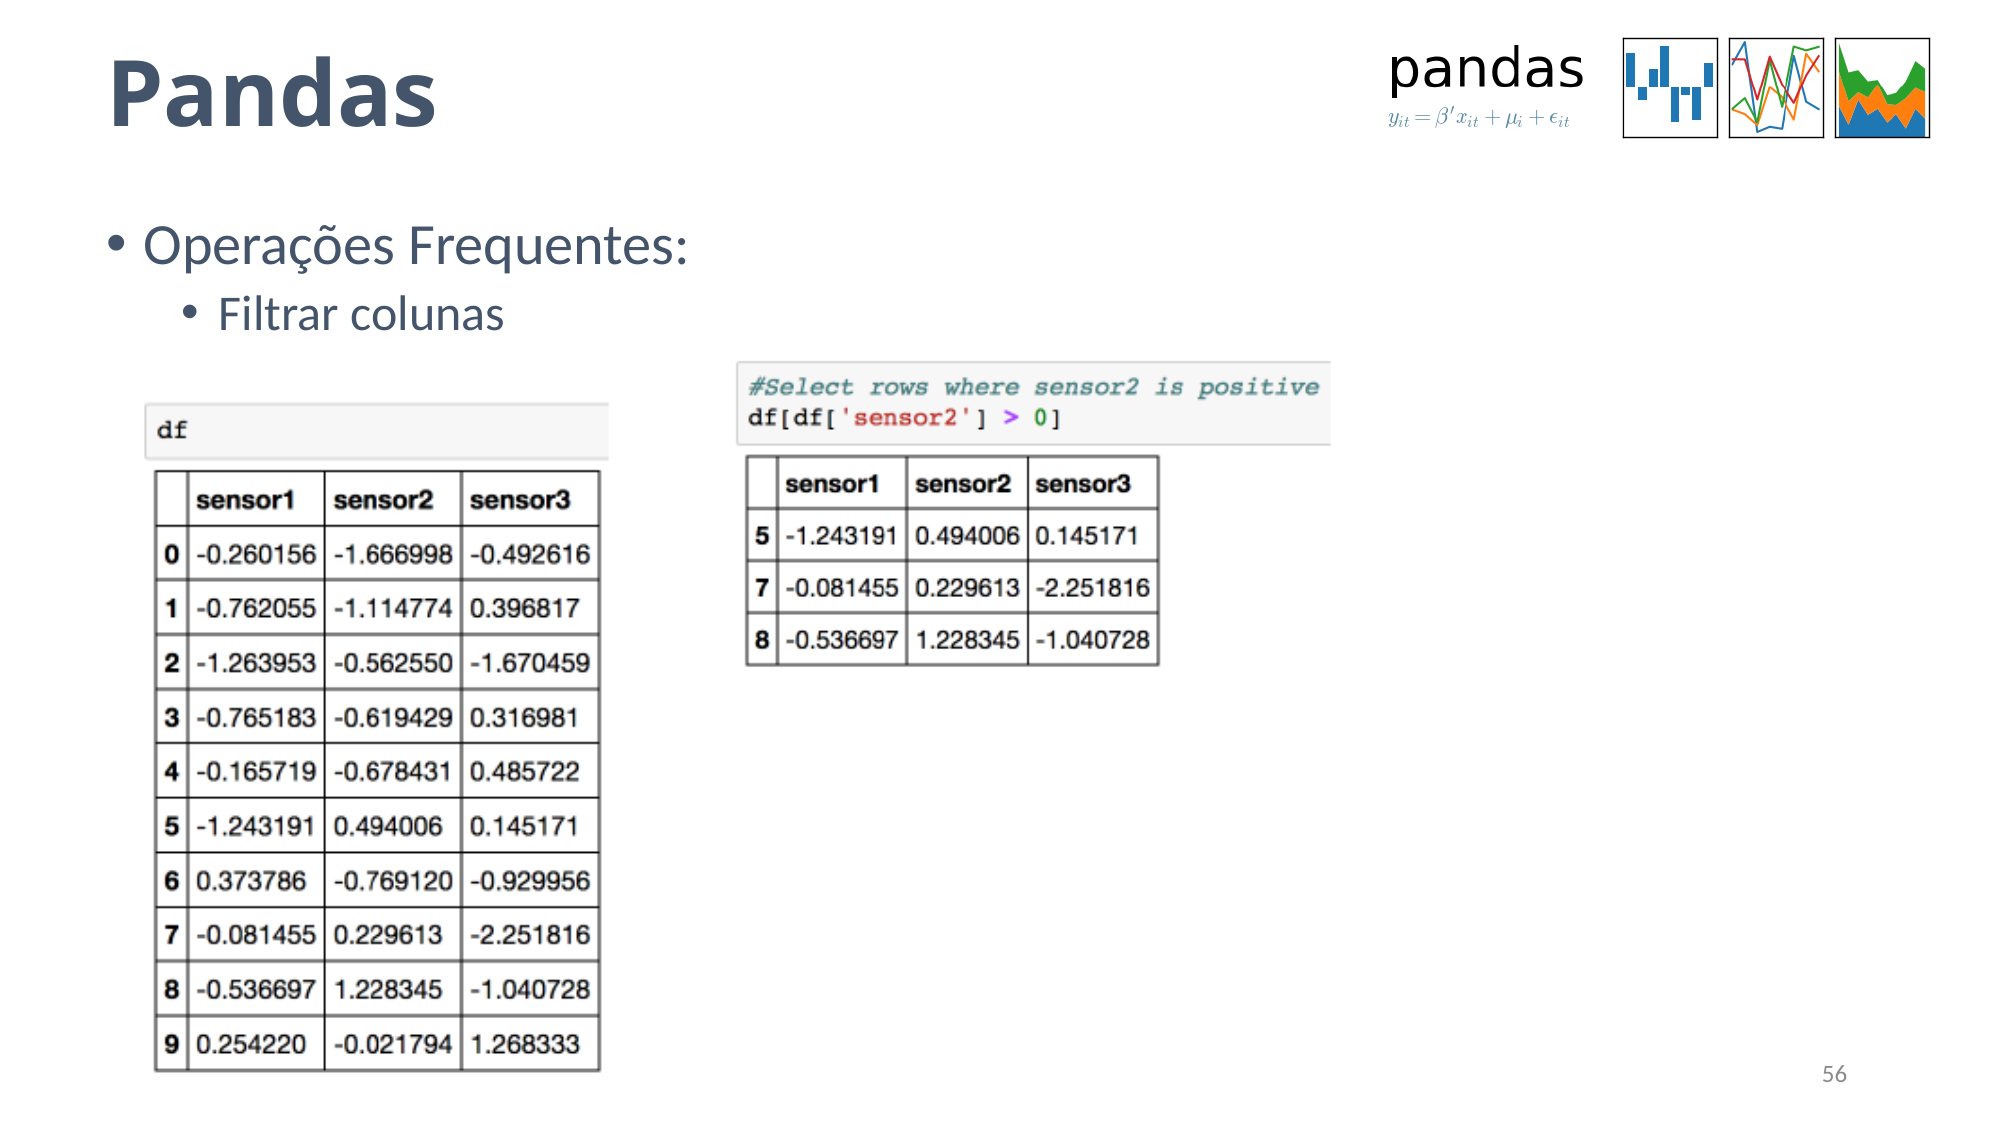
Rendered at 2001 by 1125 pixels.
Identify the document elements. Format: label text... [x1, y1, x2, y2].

picture [724, 349, 1358, 703]
picture [126, 397, 628, 1086]
list Operações Frequentes: Filtrar colunas [91, 206, 1925, 1014]
title Pandas [91, 15, 1946, 178]
picture [1357, 25, 1946, 148]
slide_number 56 [1412, 1042, 1863, 1103]
